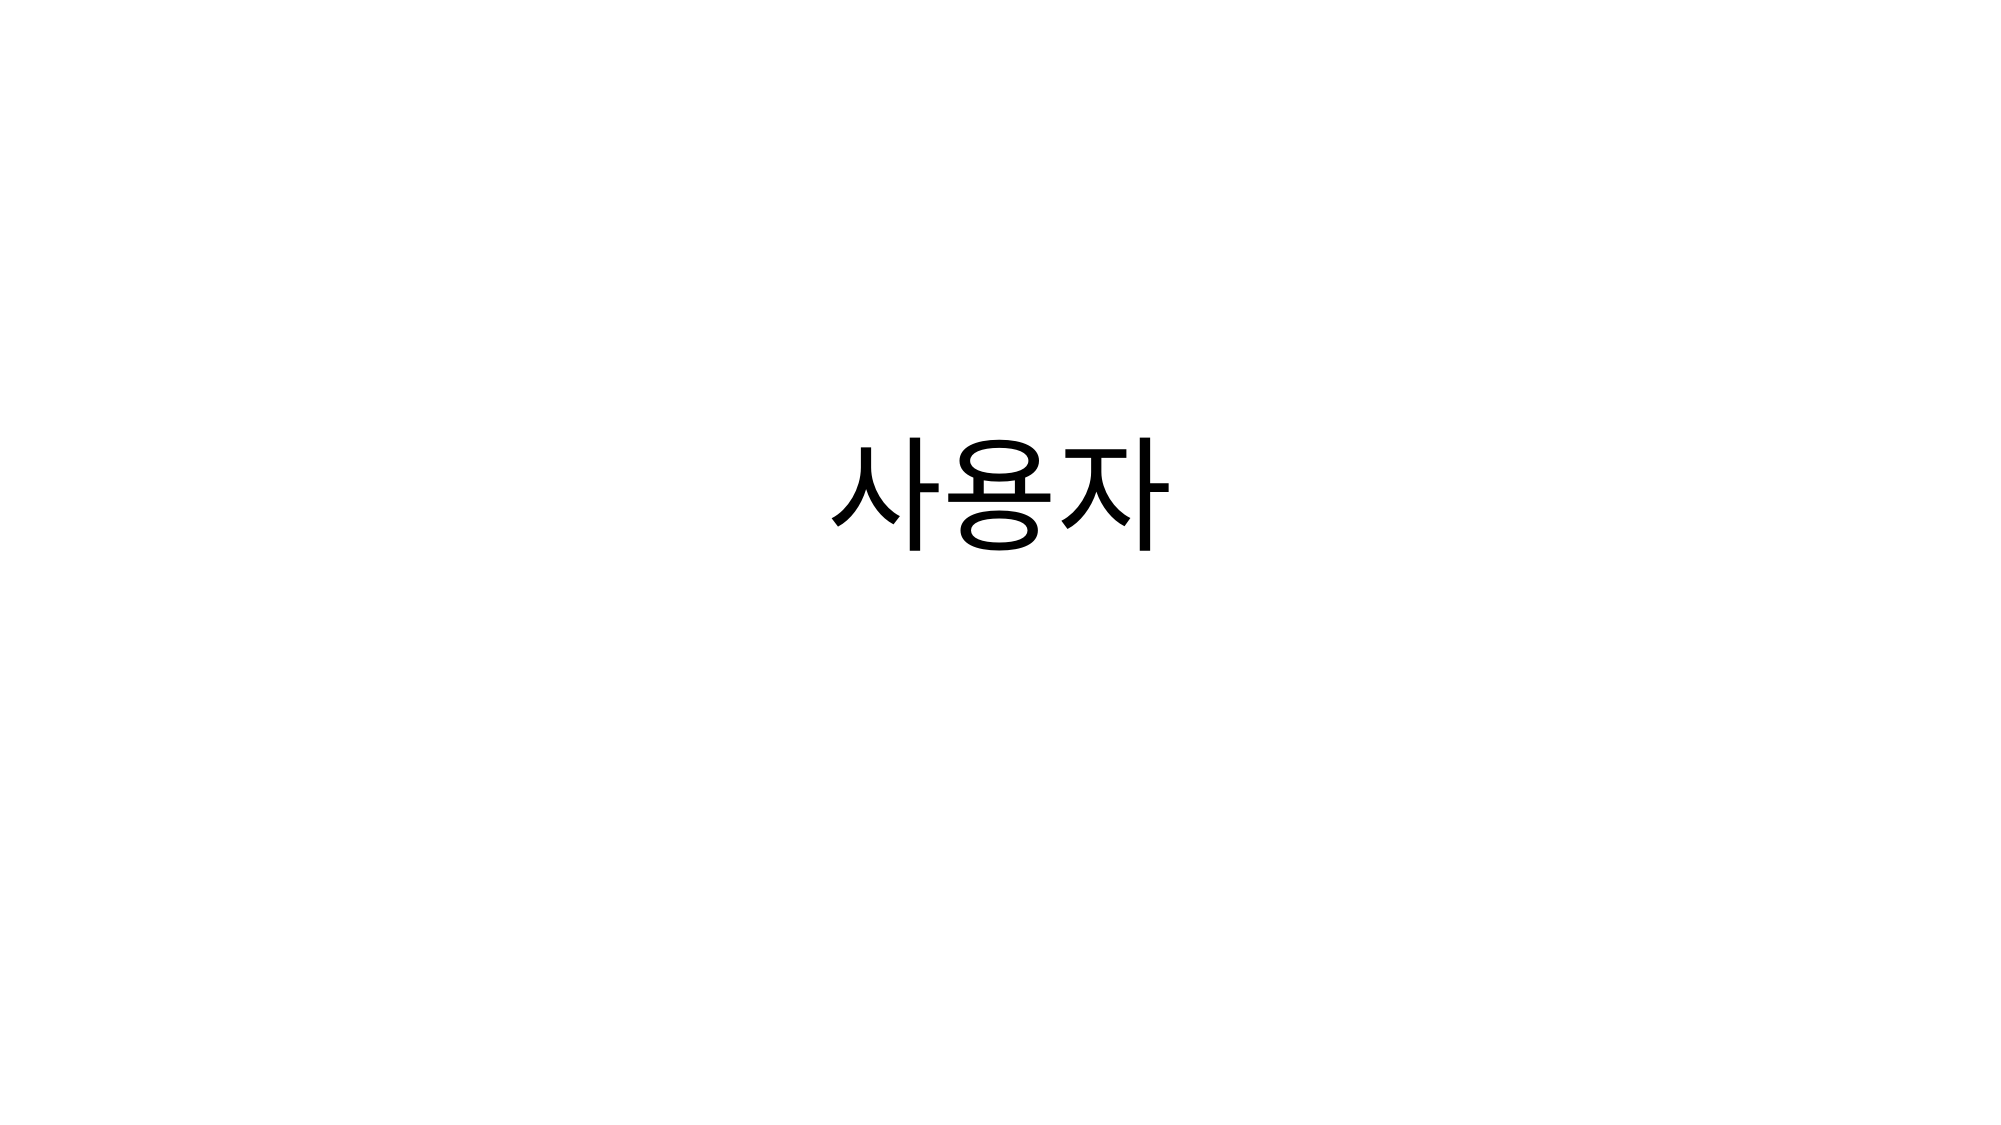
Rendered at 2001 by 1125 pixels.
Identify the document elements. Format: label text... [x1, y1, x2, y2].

title 사용자 [249, 184, 1750, 576]
